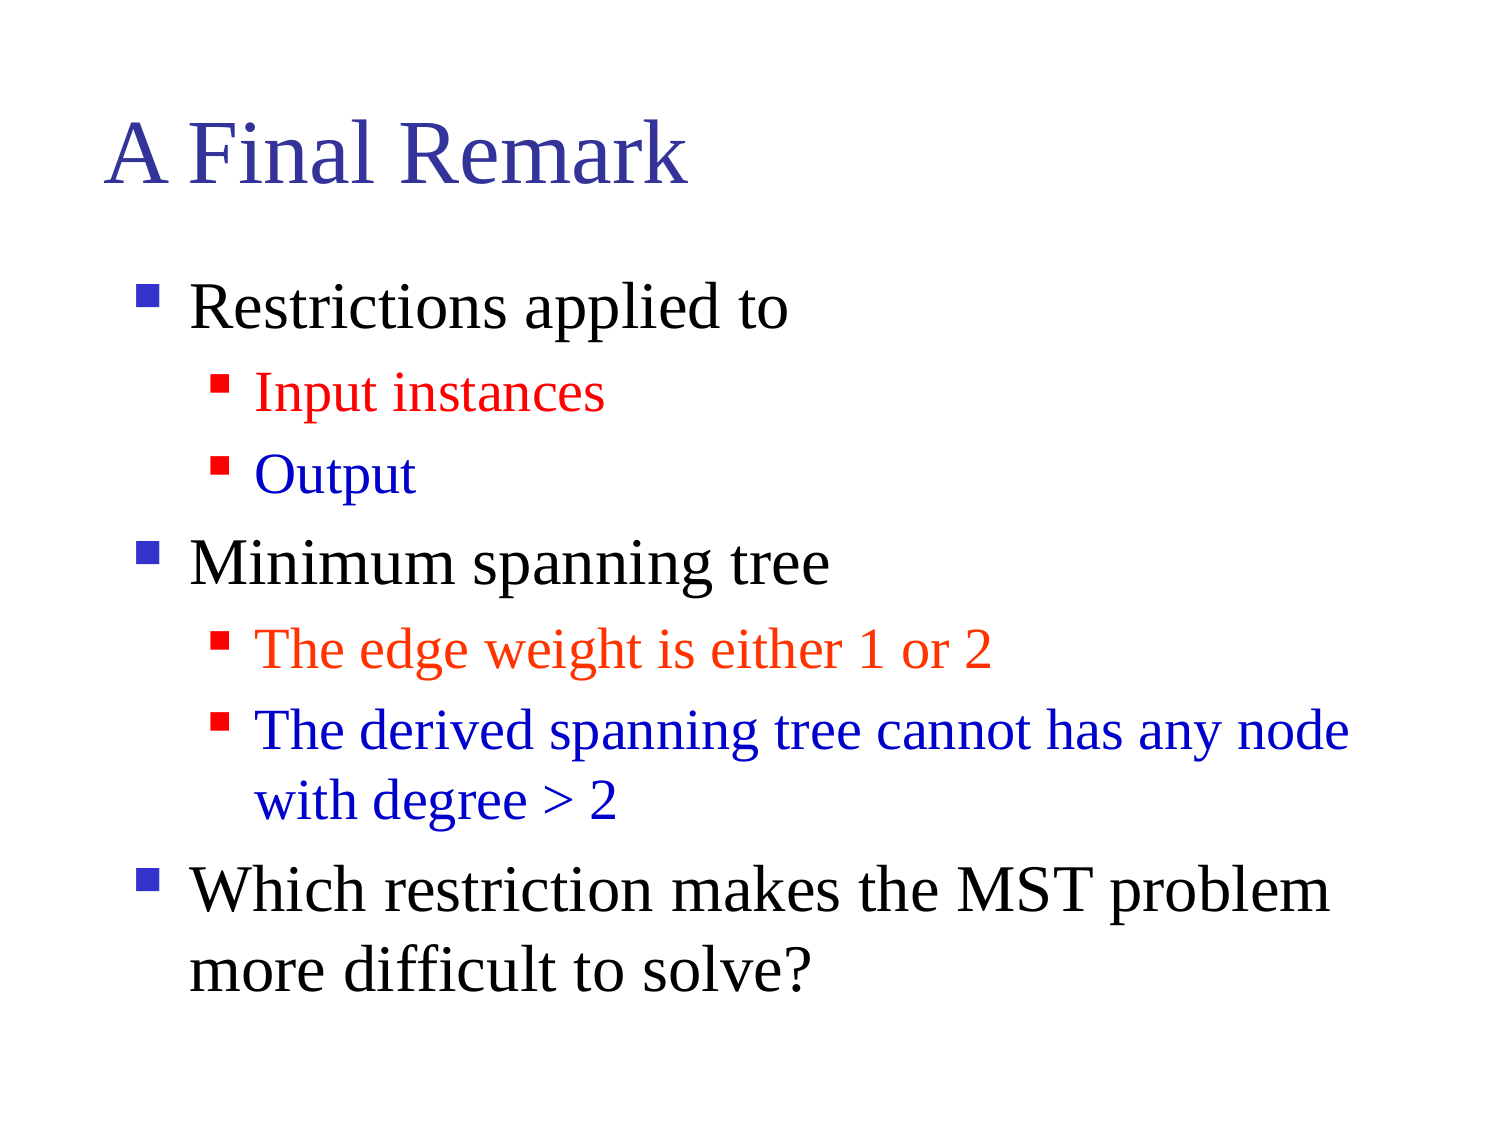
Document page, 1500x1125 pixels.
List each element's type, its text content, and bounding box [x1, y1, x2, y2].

list Restrictions applied to Input instances Output Minimum spanning tree The edge weight is either 1 or 2 The derived spanning tree cannot has any node with degree > 2 Which restriction makes the MST problem more difficult to solve? [117, 253, 1393, 1064]
title A Final Remark [88, 22, 1367, 210]
